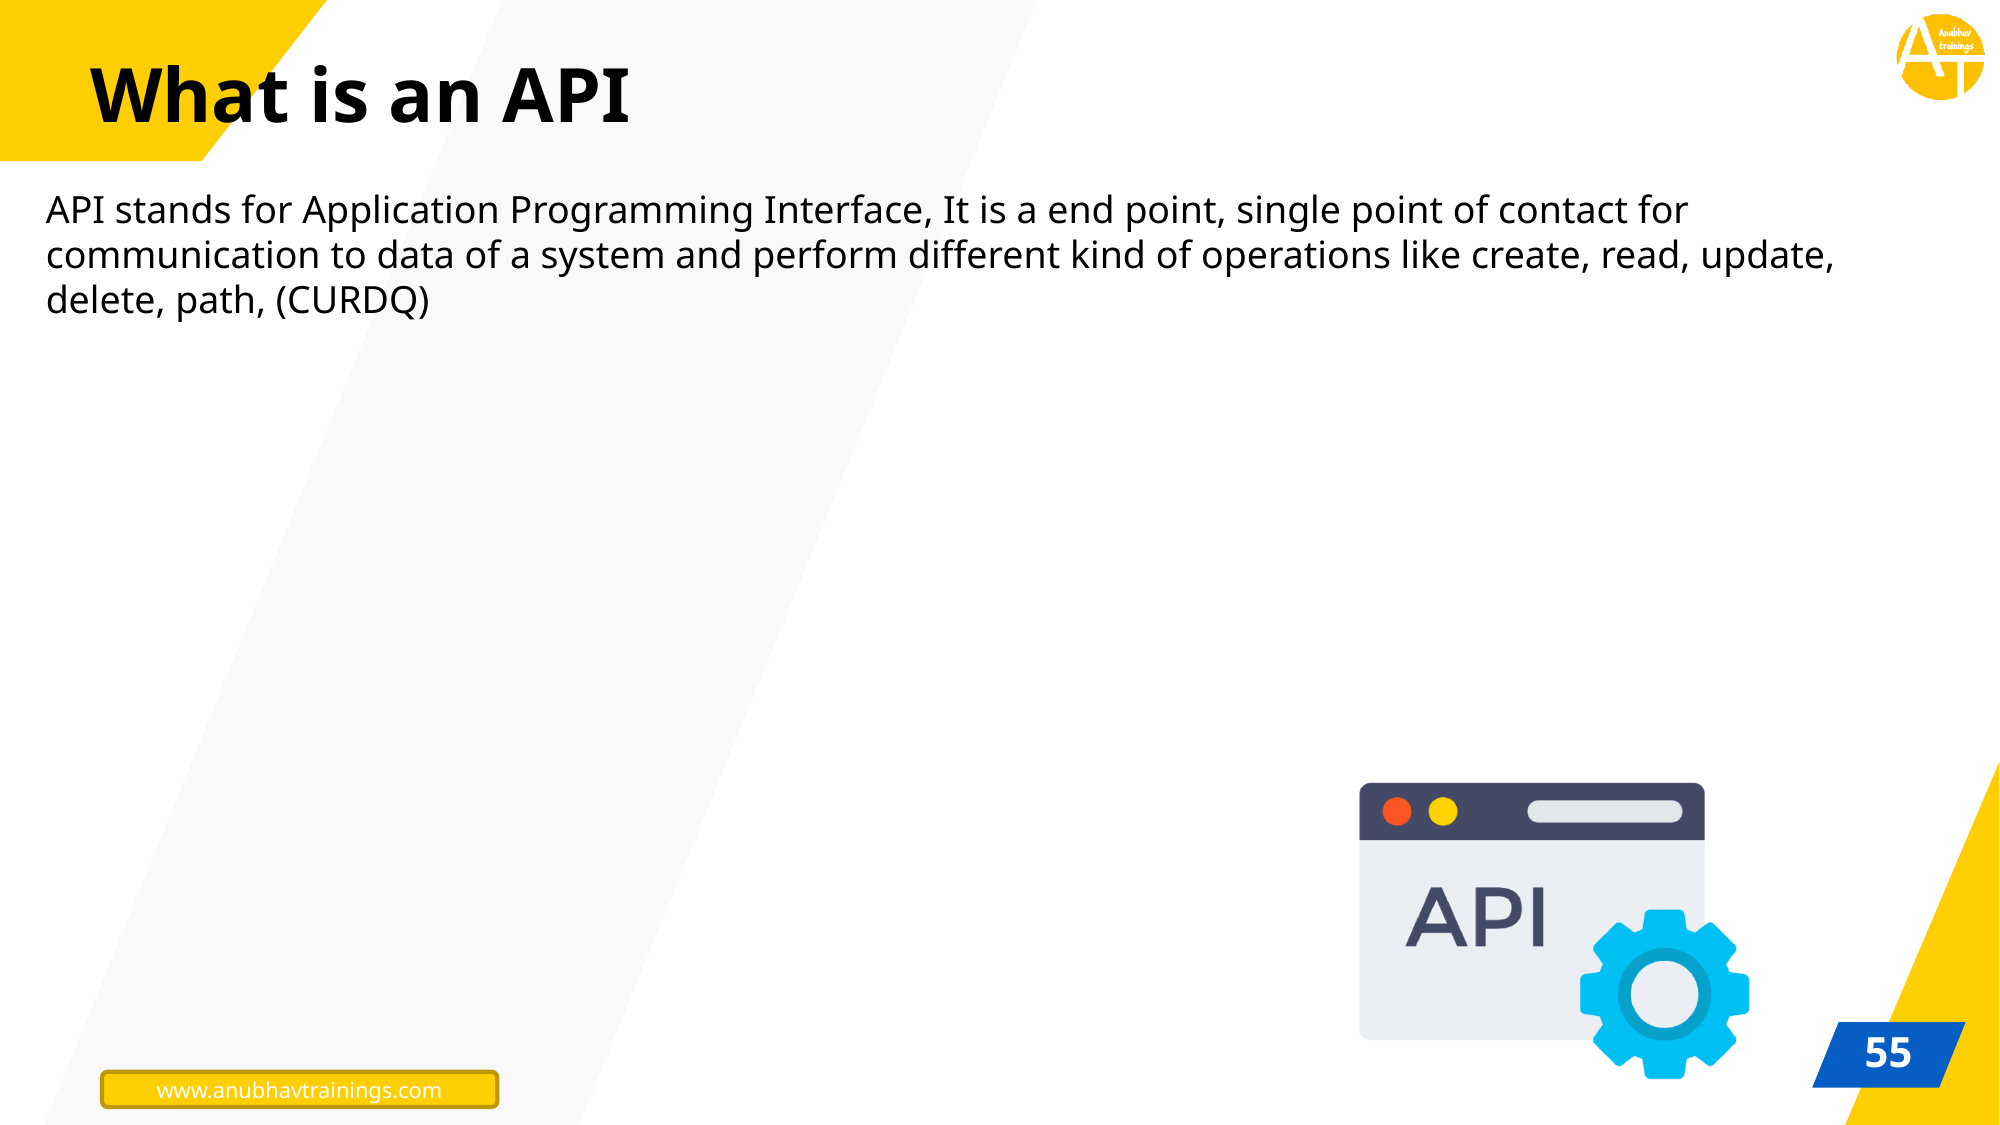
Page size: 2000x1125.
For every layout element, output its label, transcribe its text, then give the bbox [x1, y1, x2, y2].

title What is an API [90, 31, 1815, 148]
text_box [0, 0, 329, 164]
picture [1318, 737, 1791, 1122]
slide_number 55 [1847, 1024, 1931, 1086]
text_box API stands for Application Programming Interface, It is a end point, single point of contact for communication to data of a system and perform different kind of operations like create, read, update, delete, path, (CURDQ) [31, 179, 1969, 329]
picture [1888, 8, 1989, 108]
text_box www.anubhavtrainings.com [99, 1069, 500, 1110]
